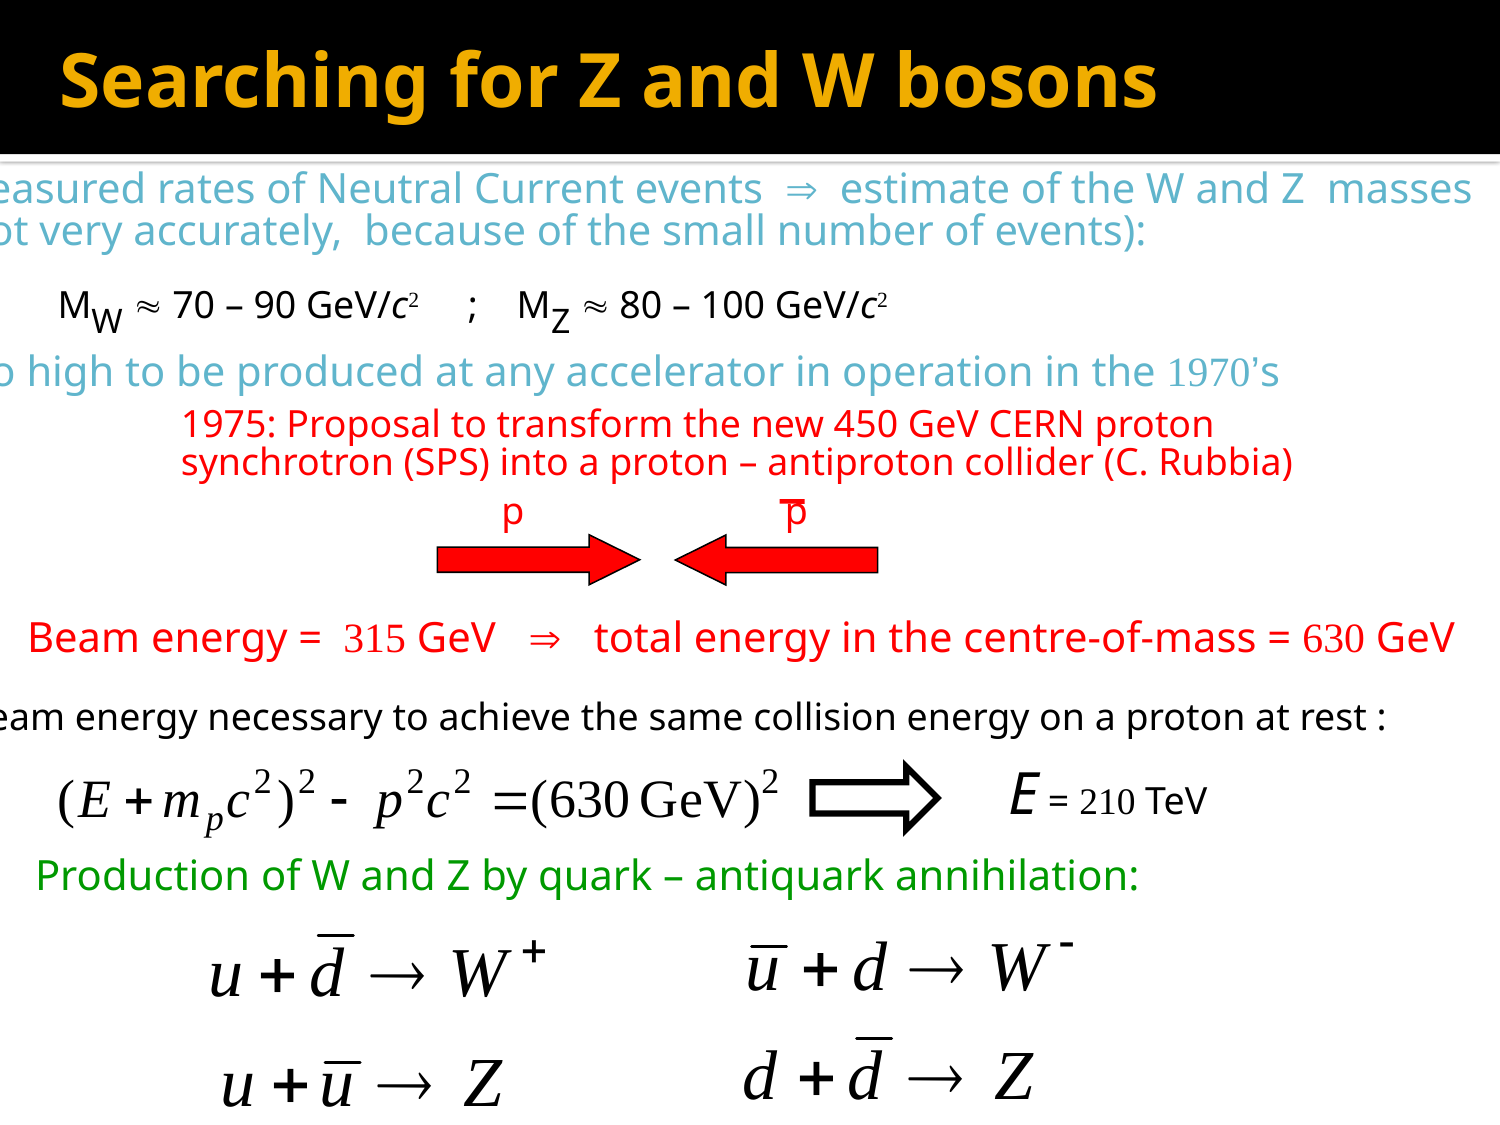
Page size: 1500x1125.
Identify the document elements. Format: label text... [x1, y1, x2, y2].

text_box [62, 479, 1420, 669]
text_box E = 210 TeV [947, 749, 1223, 834]
text_box 1975: Proposal to transform the new 450 GeV CERN proton synchrotron (SPS) into a proton – antiproton collider (C. Rubbia) [166, 392, 1310, 477]
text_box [731, 1023, 1054, 1118]
text_box Production of W and Z by quark – antiquark annihilation: [20, 841, 1155, 907]
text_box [199, 914, 563, 1014]
text_box [812, 766, 938, 830]
text_box Measured rates of Neutral Current events  estimate of the W and Z masses (not very accurately, because of the small number of events): MW  70 – 90 GeV/c2 ; MZ  80 – 100 GeV/c2 too high to be produced at any accelerator in operation in the 1970’s [0, 154, 1488, 403]
title Searching for Z and W bosons [44, 0, 1467, 154]
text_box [737, 908, 1100, 1008]
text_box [49, 754, 788, 849]
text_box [212, 1041, 523, 1124]
text_box Beam energy necessary to achieve the same collision energy on a proton at rest : [0, 685, 1404, 746]
